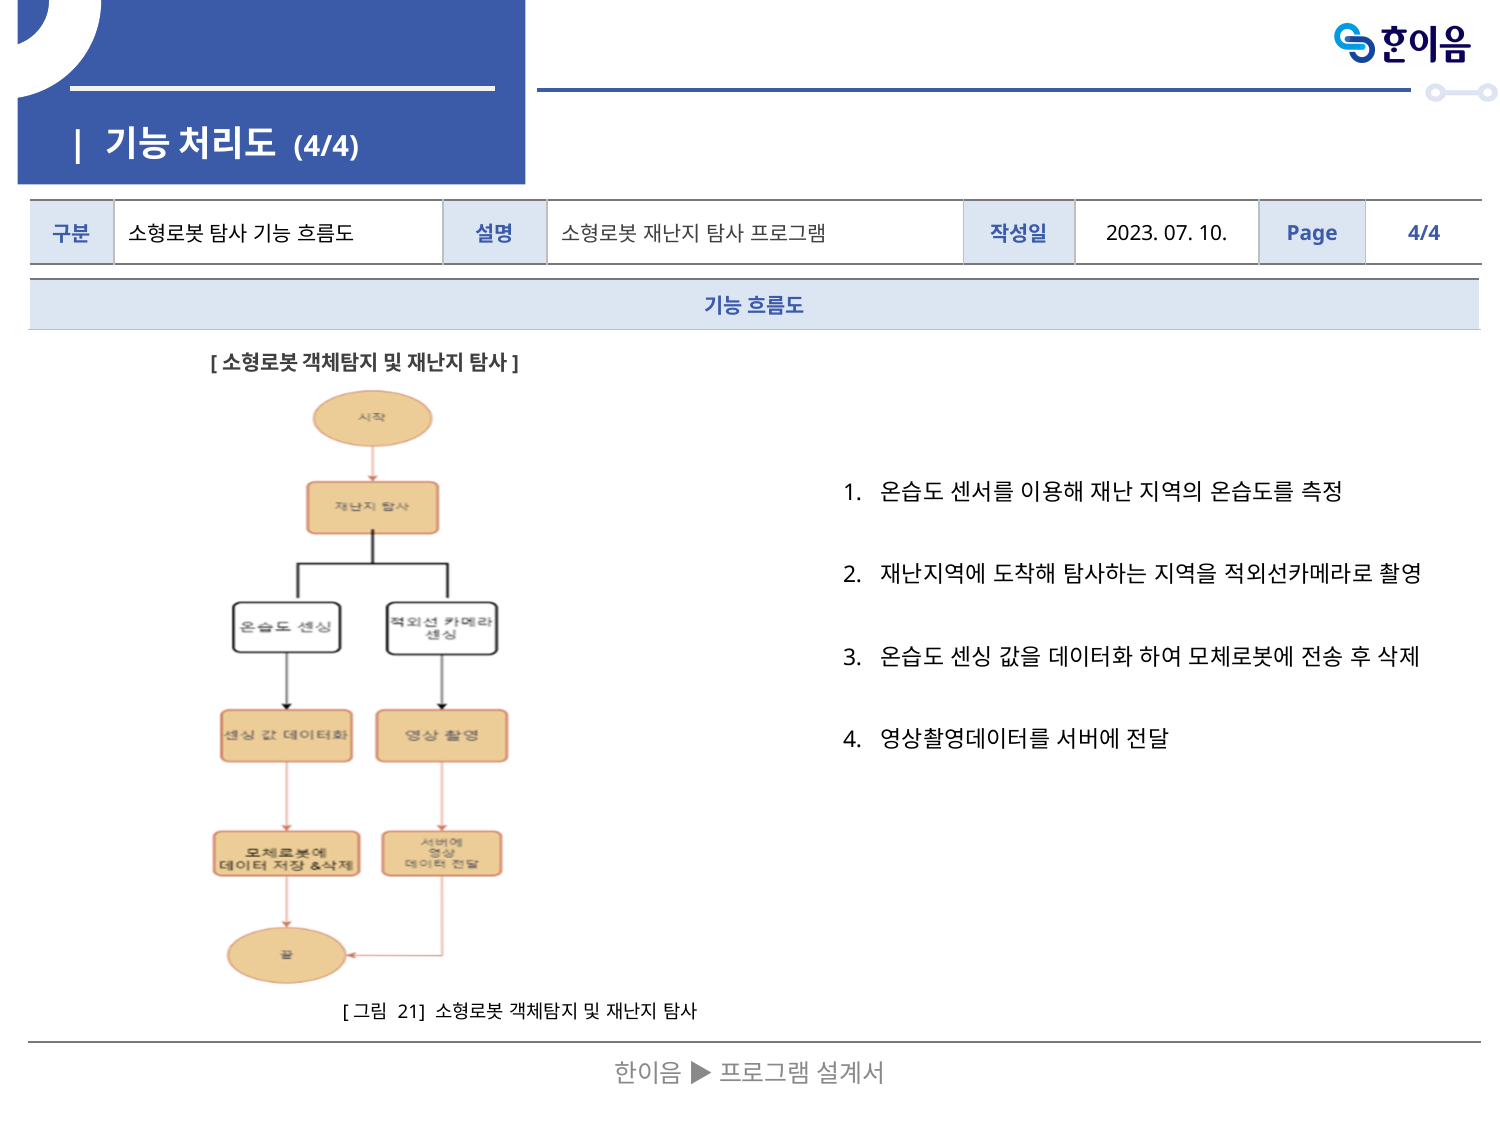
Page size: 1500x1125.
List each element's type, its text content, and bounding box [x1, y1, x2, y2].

table_header 기능 흐름도 [30, 280, 1479, 329]
table_header Page [1260, 201, 1365, 263]
table_header 구분 [30, 201, 113, 263]
text_box [1, 1, 100, 97]
text_box [그림 21] 소형로봇 객체탐지 및 재난지 탐사 [327, 992, 734, 1031]
table_header 소형로봇 탐사 기능 흐름도 [115, 201, 442, 263]
picture [1422, 77, 1499, 105]
text_box [17, 0, 526, 185]
text_box | 기능 처리도 (4/4) [53, 113, 514, 163]
table_header 작성일 [964, 201, 1074, 263]
picture [1330, 20, 1474, 67]
table_cell [30, 330, 1479, 1041]
text_box [소형로봇 객체탐지 및 재난지 탐사] [195, 337, 704, 383]
table_header 4/4 [1366, 201, 1482, 263]
picture [170, 380, 605, 1015]
table_header 2023. 07. 10. [1076, 201, 1258, 263]
text_box 한이음 ▶ 프로그램 설계서 [512, 1042, 988, 1103]
text_box 온습도 센서를 이용해 재난 지역의 온습도를 측정 재난지역에 도착해 탐사하는 지역을 적외선카메라로 촬영 온습도 센싱 값을 데이터화 하여 모체로봇에 전송 후 삭제 영상촬영데이터를 서버에 전달 [828, 456, 1500, 813]
table_header 설명 [444, 201, 546, 263]
table_header 소형로봇 재난지 탐사 프로그램 [548, 201, 963, 263]
